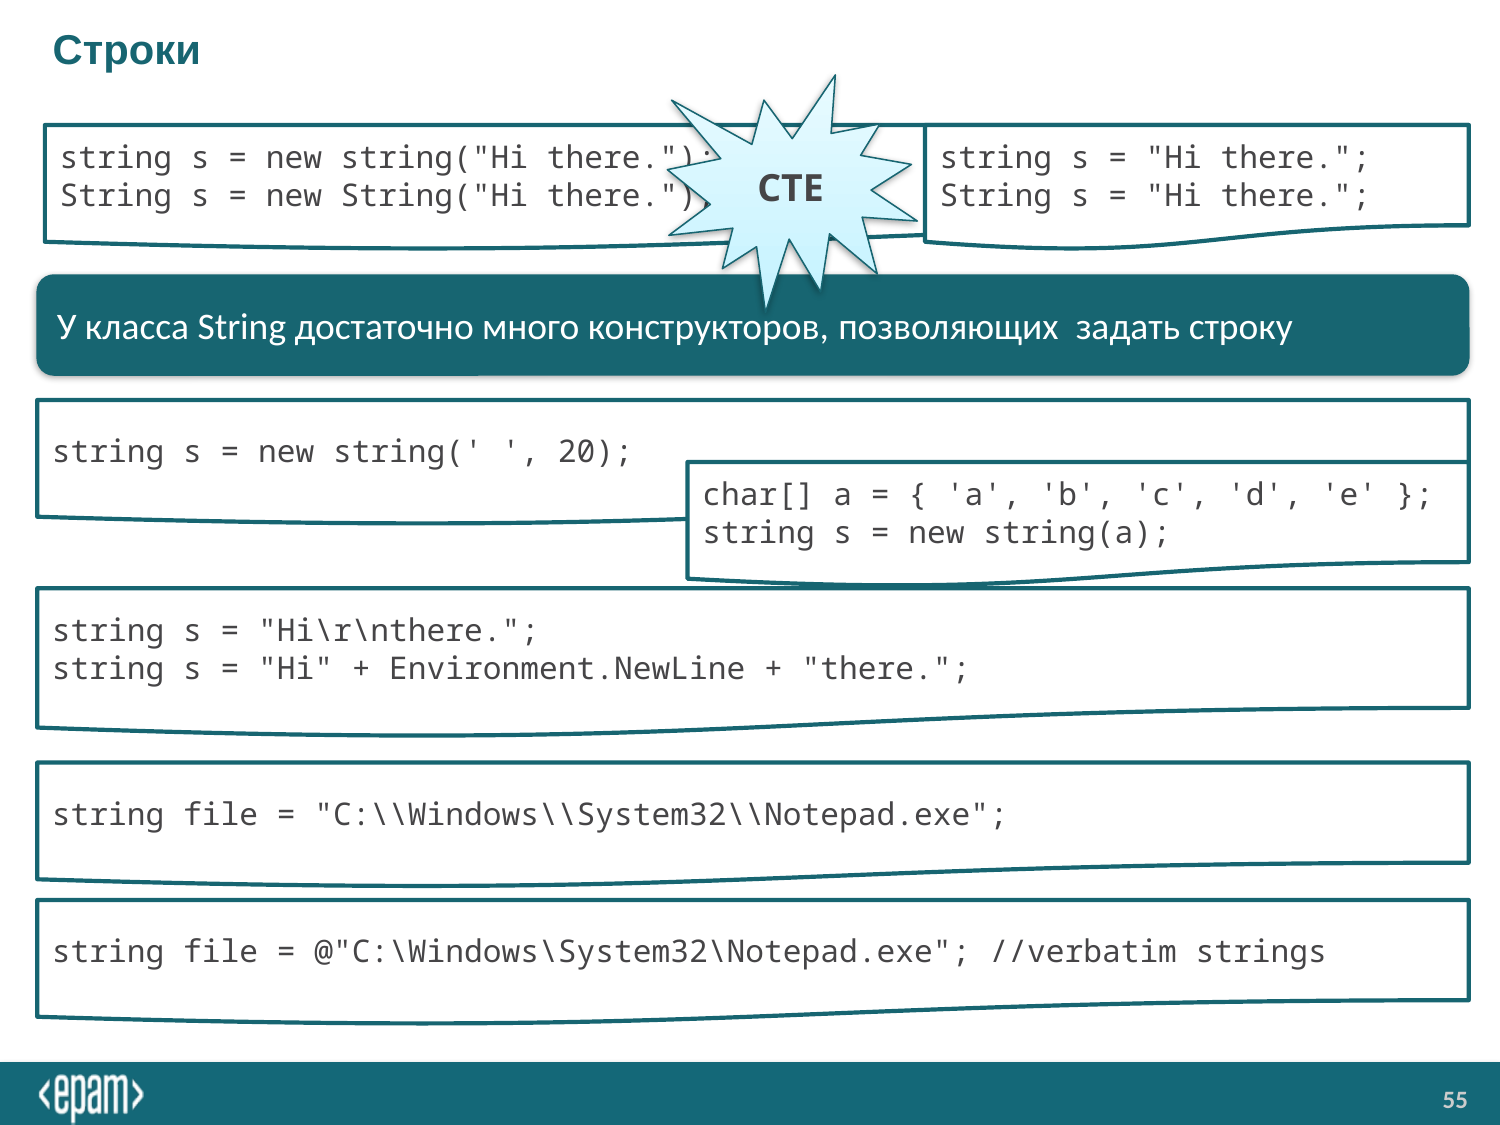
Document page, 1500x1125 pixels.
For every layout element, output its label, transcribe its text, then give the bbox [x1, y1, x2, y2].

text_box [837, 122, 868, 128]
text_box string s = "Hi\r\nthere."; string s = "Hi" + Environment.NewLine + "there."; [35, 586, 1471, 738]
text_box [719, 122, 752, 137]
text_box string s = new string("Hi there."); String s = new String("Hi there."); [42, 122, 724, 251]
text_box string file = "С:\\Windows\\System32\\Notepad.exe"; [35, 760, 1471, 889]
text_box string s = new string(' ', 20); [35, 397, 1471, 526]
text_box string s = new string("Hi there."); String s = new String("Hi there."); [869, 122, 924, 240]
picture [38, 1074, 144, 1125]
text_box CTE [666, 74, 919, 314]
text_box string s = "Hi there."; String s = "Hi there."; [922, 122, 1471, 251]
title Строки [0, 0, 1500, 95]
text_box У класса String достаточно много конструкторов, позволяющих задать строку [36, 274, 1470, 376]
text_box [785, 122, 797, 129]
text_box string file = @"C:\Windows\System32\Notepad.exe"; //verbatim strings [35, 897, 1471, 1026]
text_box char[] a = { 'a', 'b', 'c', 'd', 'e' }; string s = new string(a); [685, 459, 1471, 586]
